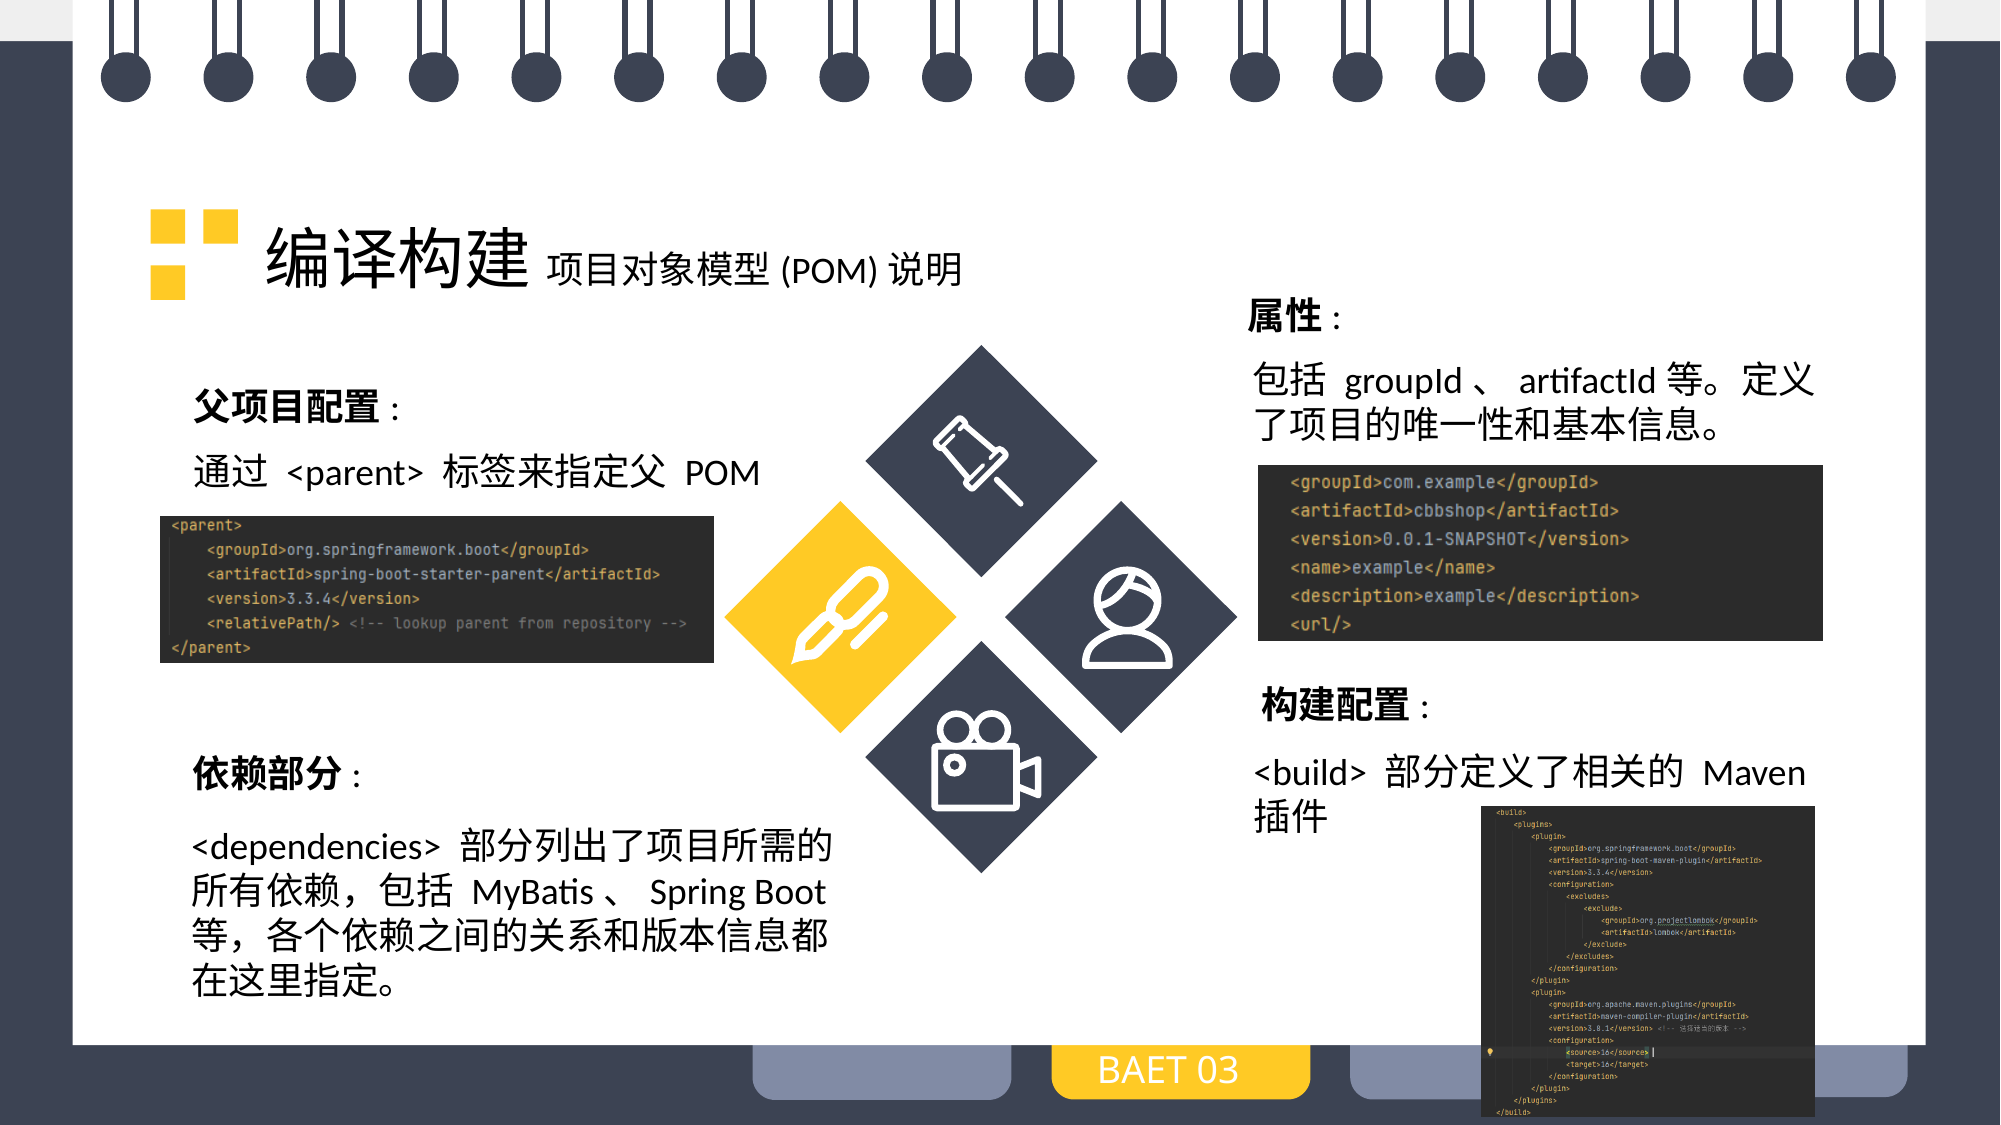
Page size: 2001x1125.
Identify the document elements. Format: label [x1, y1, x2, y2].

picture [1481, 806, 1815, 1117]
text_box [1069, 1046, 1312, 1101]
text_box [865, 344, 1098, 578]
text_box [752, 1046, 1281, 1100]
text_box [150, 209, 238, 300]
text_box [865, 641, 1098, 874]
text_box [0, 0, 72, 42]
picture [160, 516, 714, 664]
text_box [1005, 500, 1238, 734]
text_box [0, 42, 2000, 1125]
text_box [1815, 1046, 1909, 1099]
picture [1258, 465, 1823, 641]
text_box [72, 0, 1926, 1046]
text_box [1926, 0, 2000, 42]
text_box [1349, 1046, 1481, 1101]
text_box [724, 500, 957, 734]
